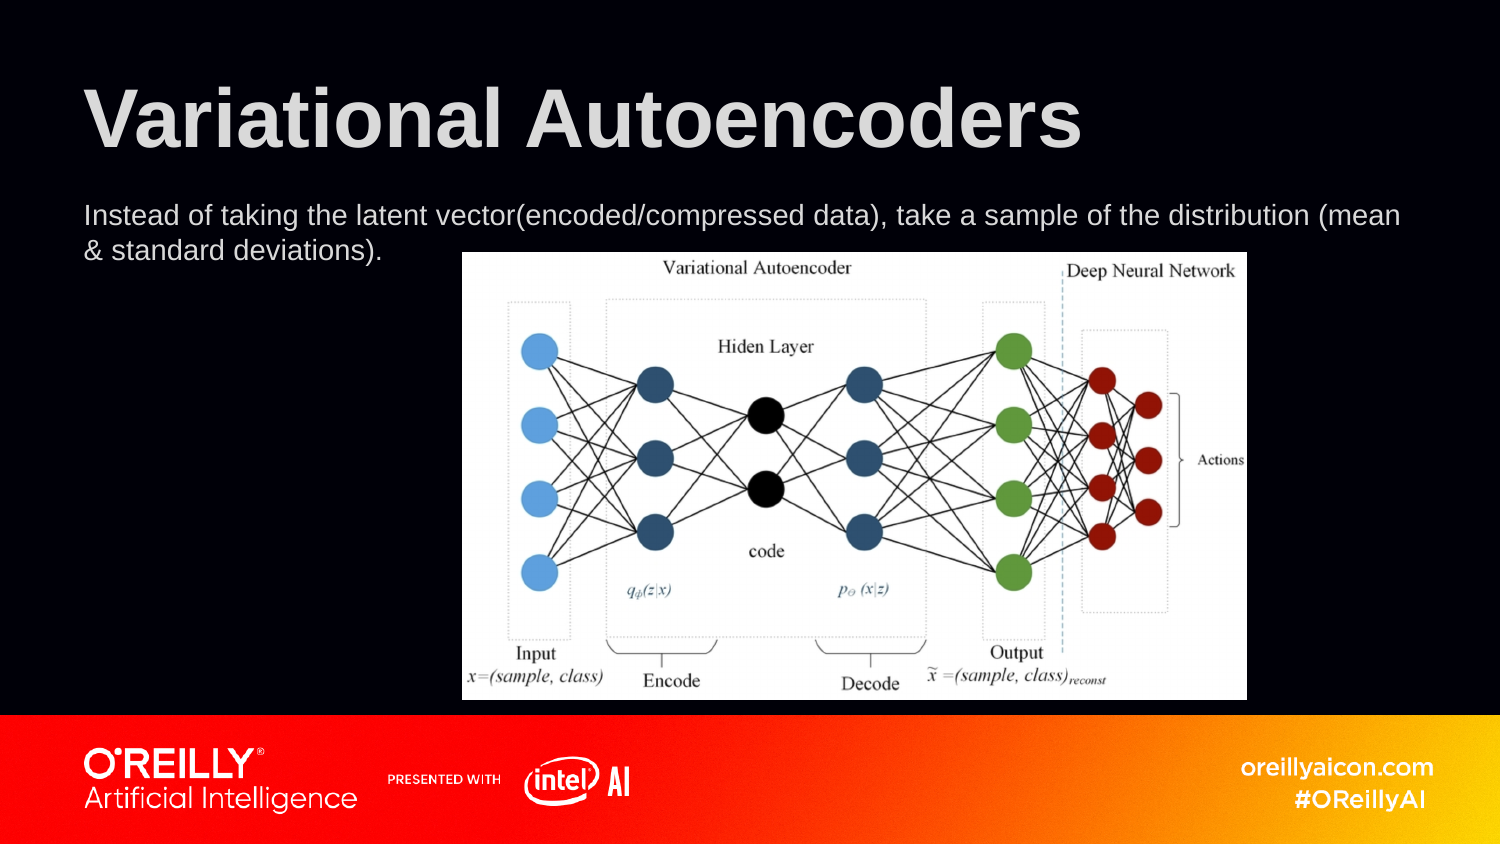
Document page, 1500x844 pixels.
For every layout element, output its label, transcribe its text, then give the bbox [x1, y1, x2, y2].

picture [0, 0, 1500, 844]
list Instead of taking the latent vector(encoded/compressed data), take a sample of the distribution (mean & standard deviations). [83, 188, 1429, 686]
title Variational Autoencoders [83, 68, 1429, 174]
